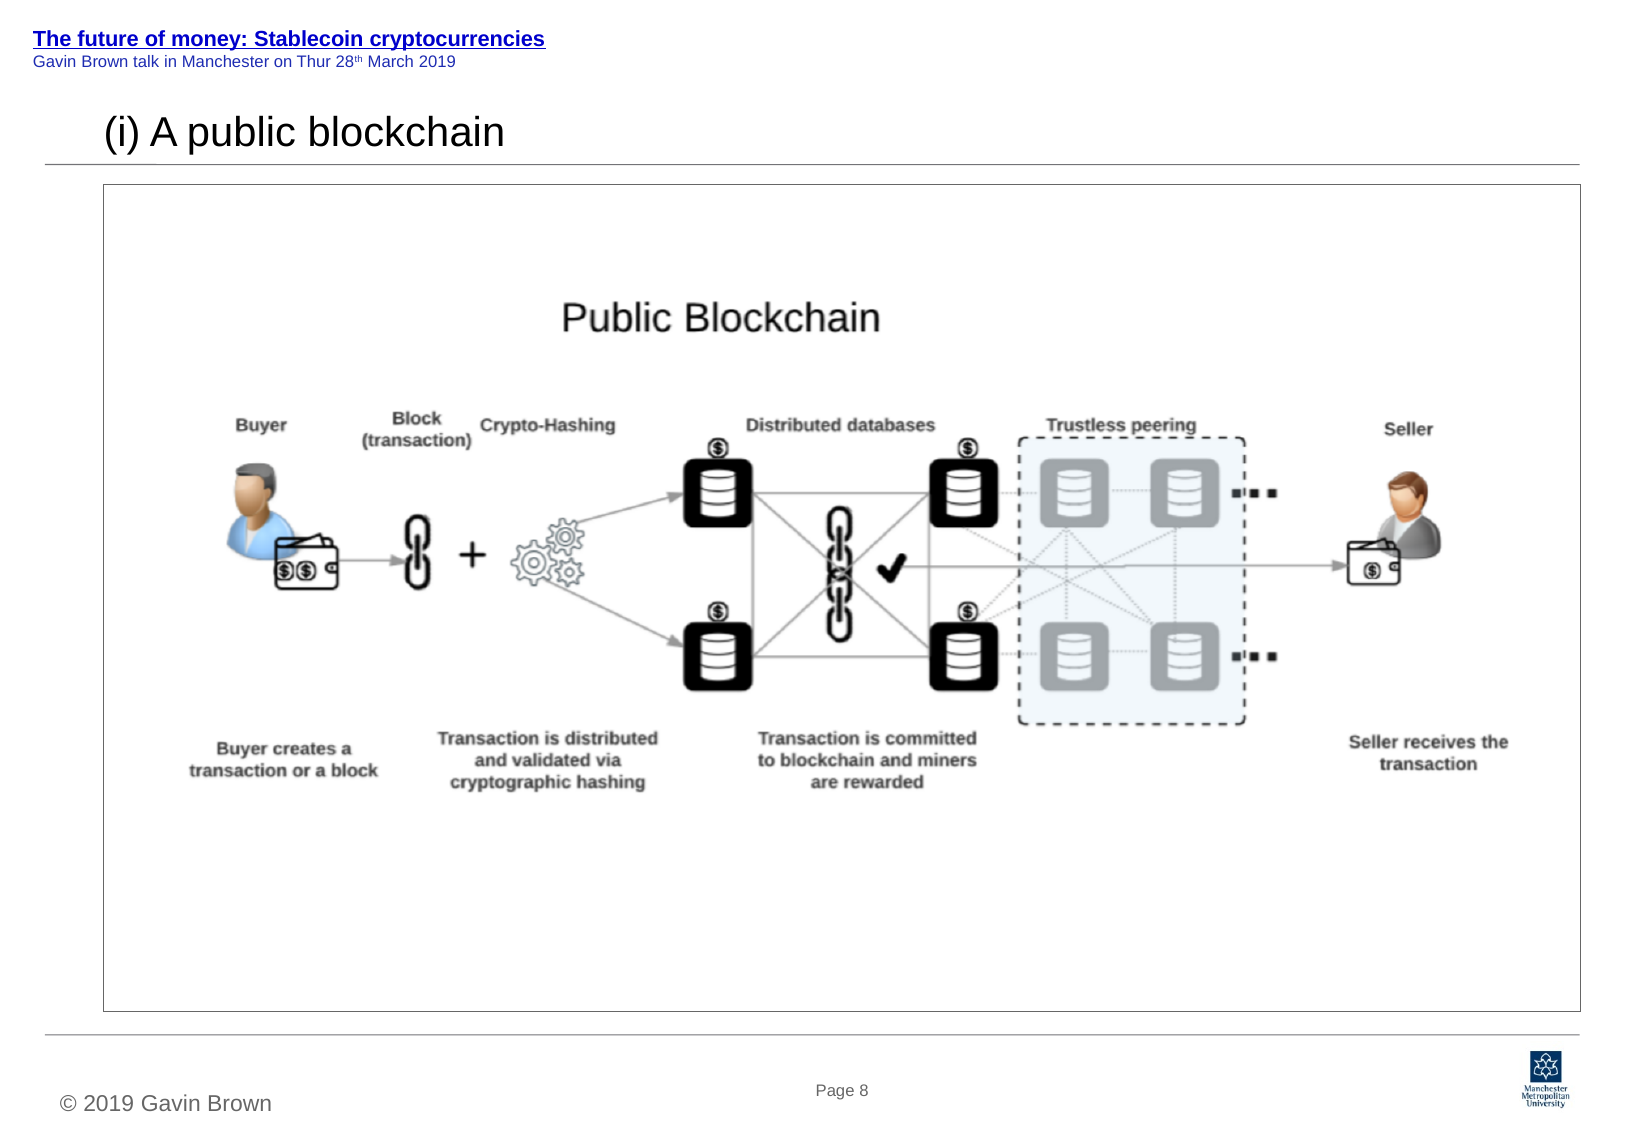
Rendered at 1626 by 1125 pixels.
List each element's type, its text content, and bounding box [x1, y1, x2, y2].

footer © 2019 Gavin Brown [44, 1081, 494, 1125]
text_box [103, 842, 1581, 1012]
picture [1508, 1041, 1580, 1113]
text_box [103, 184, 1581, 266]
title (i) A public blockchain [103, 55, 1581, 163]
text_box The future of money: Stablecoin cryptocurrencies Gavin Brown talk in Manchester on Thur 28th March 2019 [32, 24, 1510, 79]
picture [103, 266, 1581, 835]
